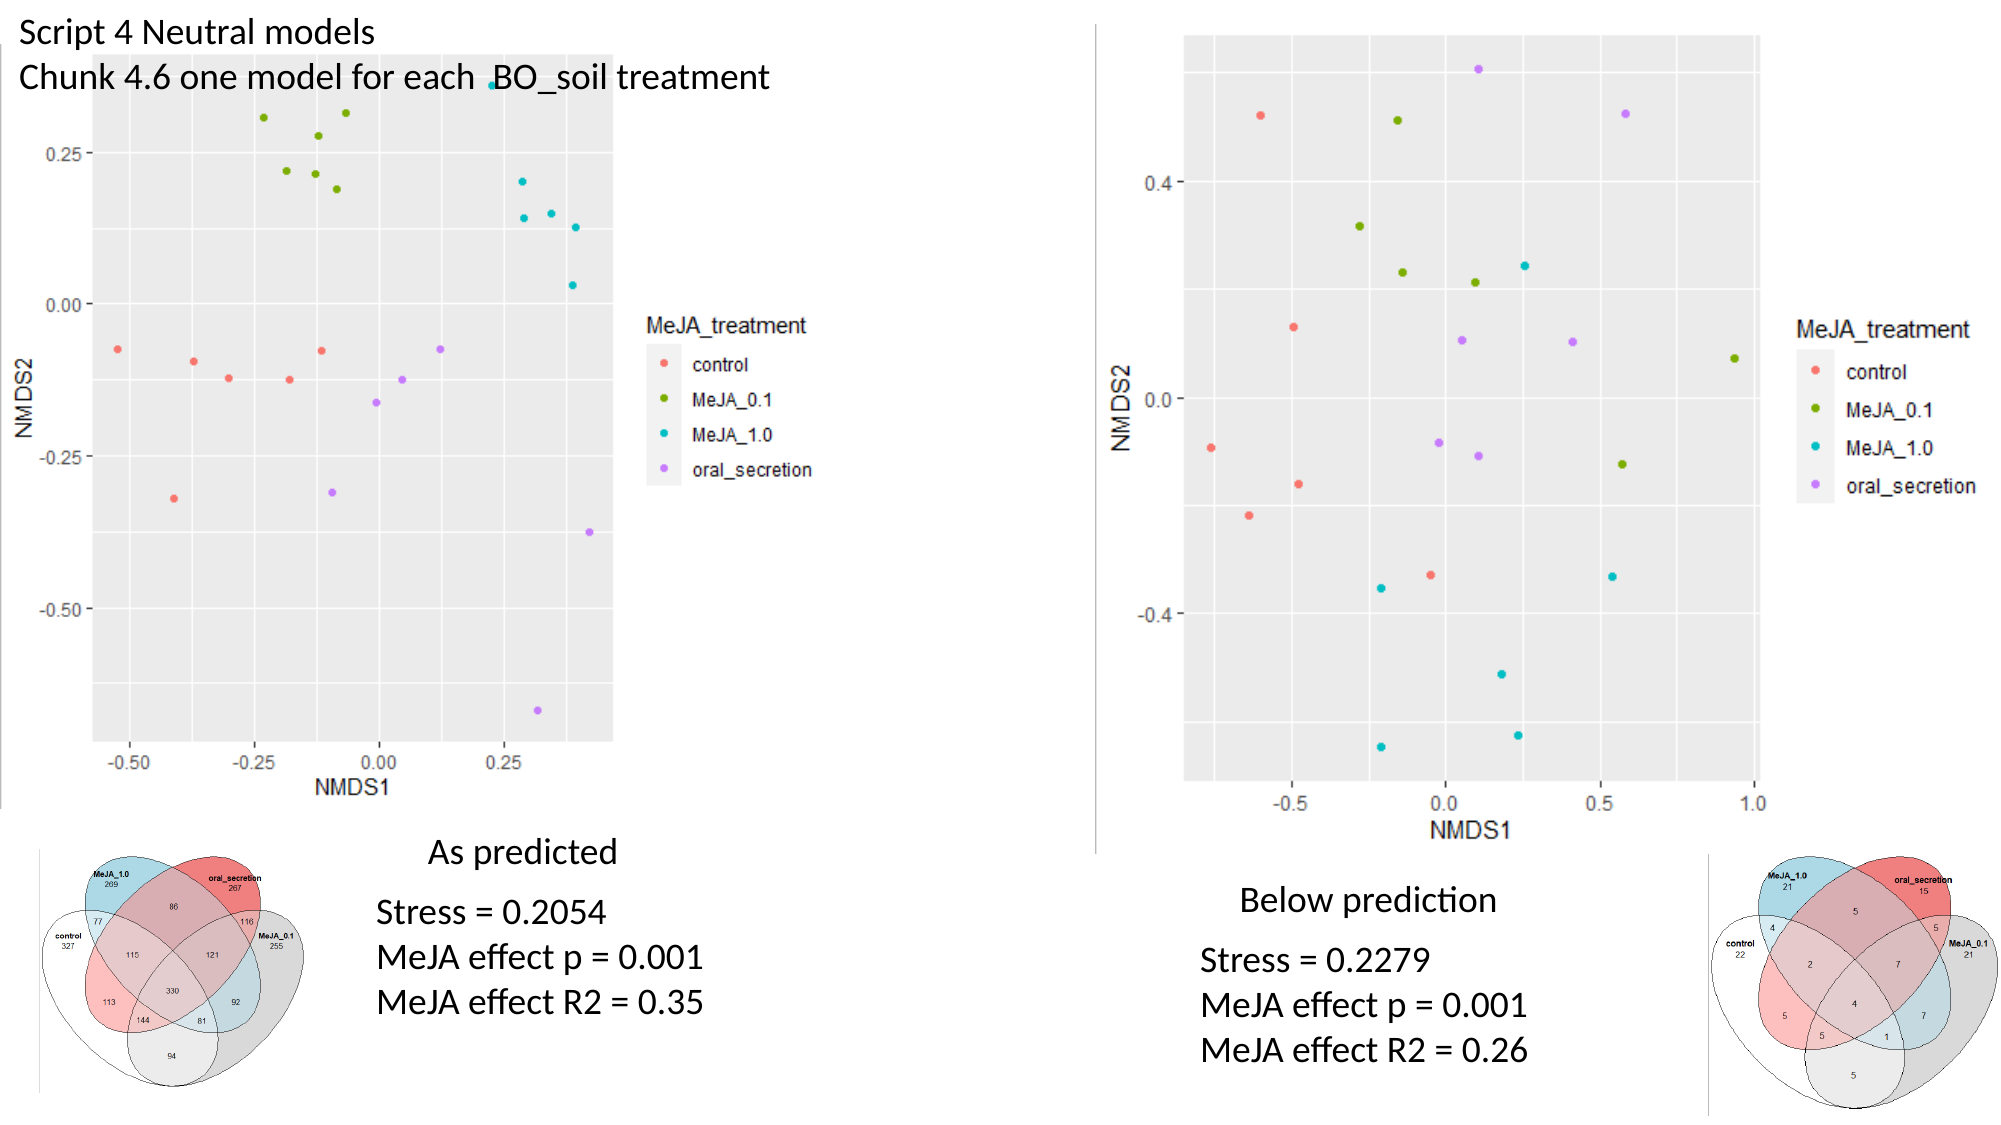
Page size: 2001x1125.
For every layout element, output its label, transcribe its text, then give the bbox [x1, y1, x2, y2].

picture [39, 849, 305, 1093]
picture [0, 44, 835, 809]
text_box Script 4 Neutral models Chunk 4.6 one model for each BO_soil treatment [4, 0, 787, 44]
text_box As predicted [413, 819, 634, 880]
text_box Stress = 0.2279 MeJA effect p = 0.001 MeJA effect R2 = 0.26 [1185, 928, 1552, 1123]
text_box Below prediction [1224, 867, 1513, 928]
text_box Stress = 0.2054 MeJA effect p = 0.001 MeJA effect R2 = 0.35 [361, 880, 728, 1075]
picture [1095, 24, 2000, 1116]
